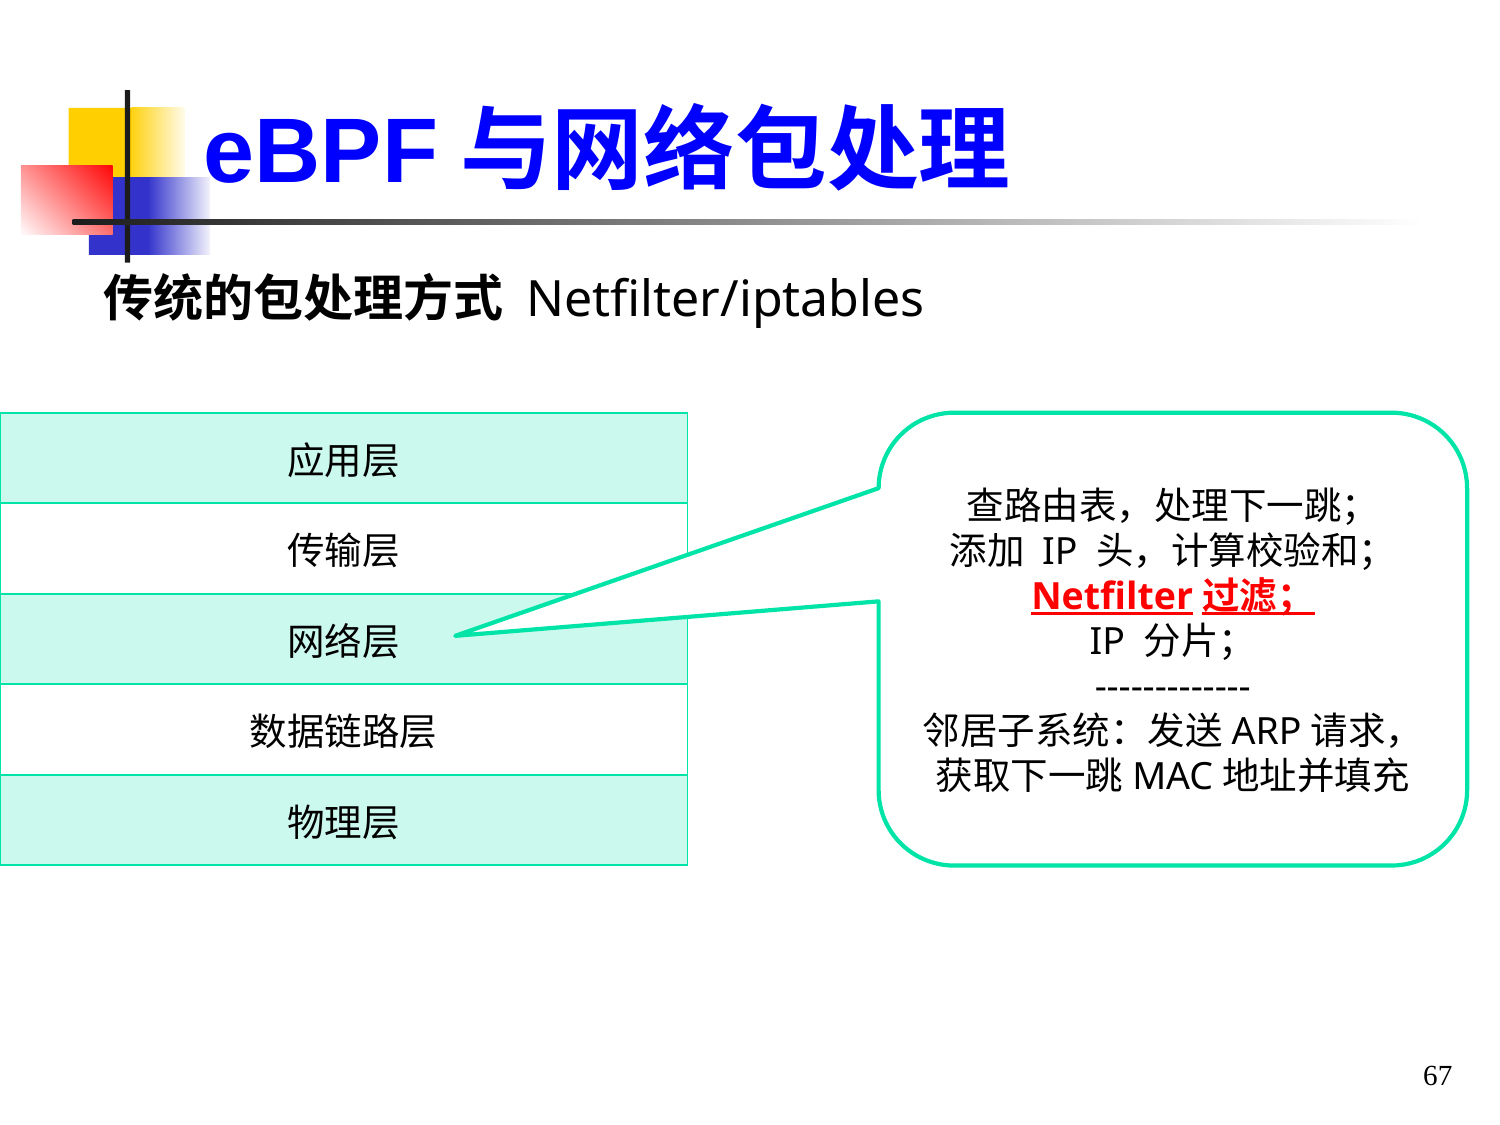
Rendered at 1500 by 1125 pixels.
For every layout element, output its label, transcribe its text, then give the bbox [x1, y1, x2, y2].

text_box eBPF与网络包处理 [188, 35, 1468, 208]
table_cell 数据链路层 [1, 685, 687, 774]
slide_number 67 [1155, 1024, 1468, 1100]
table_header 应用层 [1, 414, 687, 502]
text_box 传统的包处理方式 Netfilter/iptables [88, 259, 963, 335]
table_cell 物理层 [1, 776, 687, 864]
table_cell 传输层 [1, 504, 687, 593]
table_cell 网络层 [1, 595, 687, 683]
text_box 查路由表，处理下一跳； 添加 IP 头，计算校验和； Netfilter过滤； IP 分片； ------------- 邻居子系统：发送ARP请求， 获取下一跳MAC地址并填充 [453, 410, 1470, 868]
